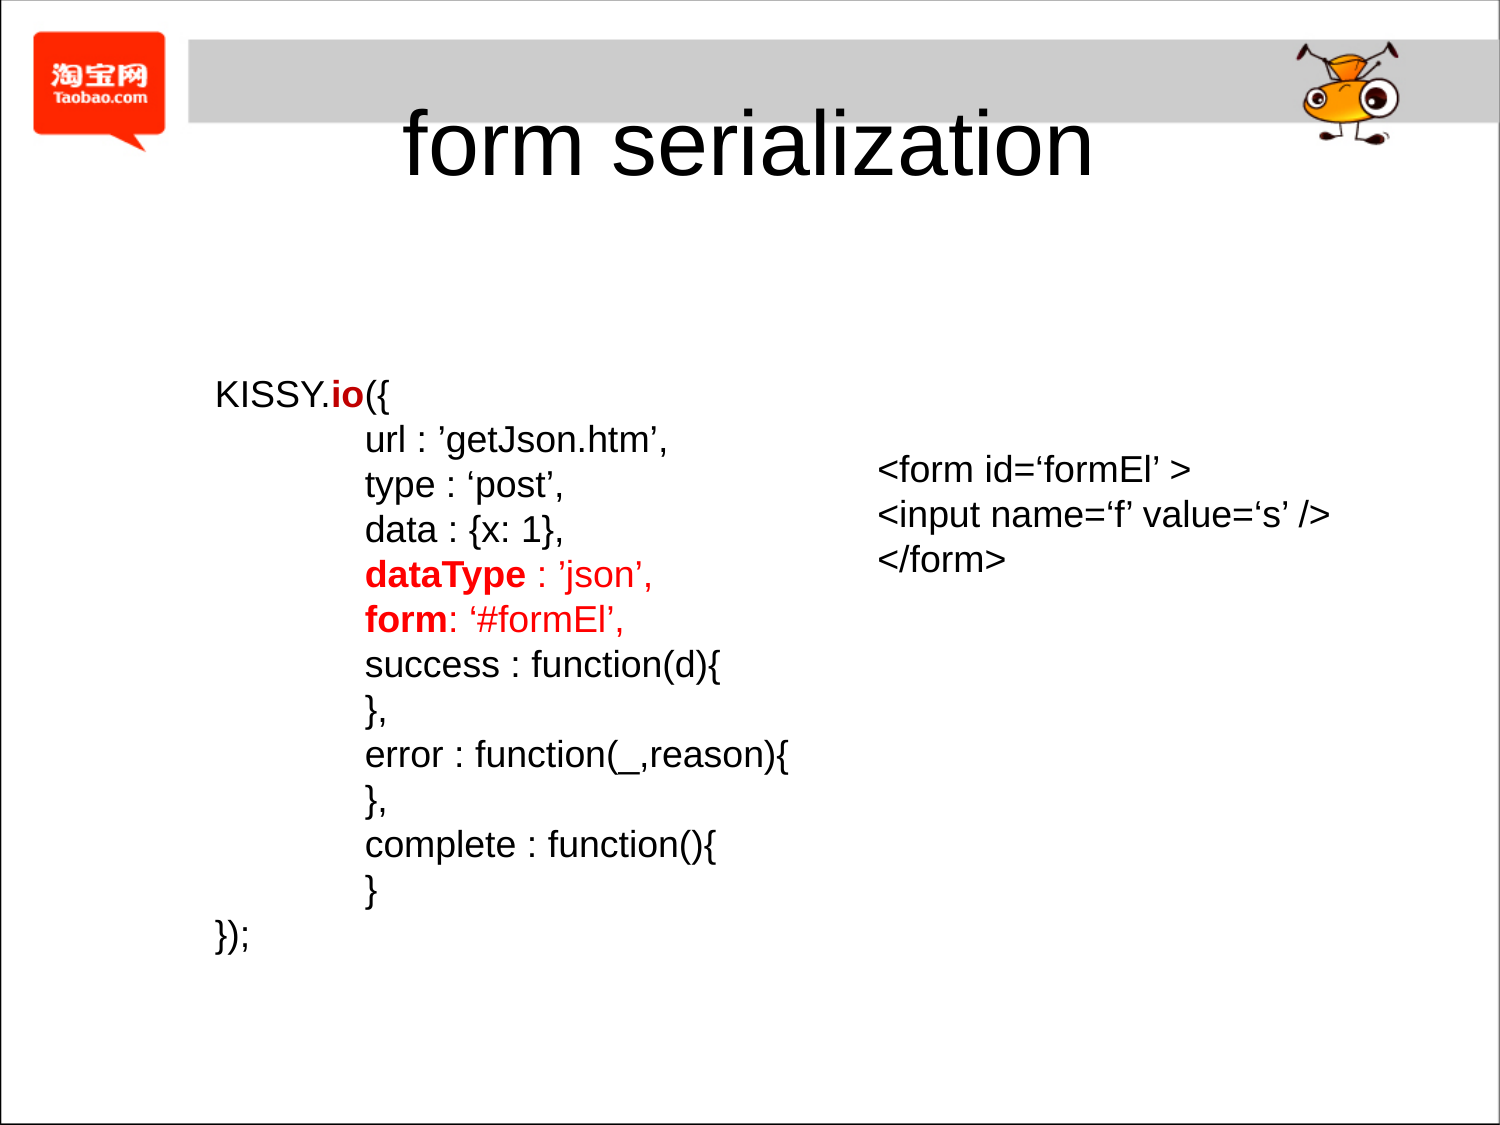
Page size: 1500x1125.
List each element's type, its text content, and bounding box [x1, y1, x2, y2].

picture [0, 0, 1500, 1125]
text_box <form id=‘formEl’ > <input name=‘f’ value=‘s’ /> </form> [862, 437, 1413, 588]
text_box KISSY.io({ url : ’getJson.htm’, type : ‘post’, data : {x: 1}, dataType : ’json’, form: ‘#formEl’, success : function(d){ }, error : function(_,reason){ }, complete : function(){ } }); [200, 362, 825, 963]
title form serialization [74, 44, 1426, 233]
